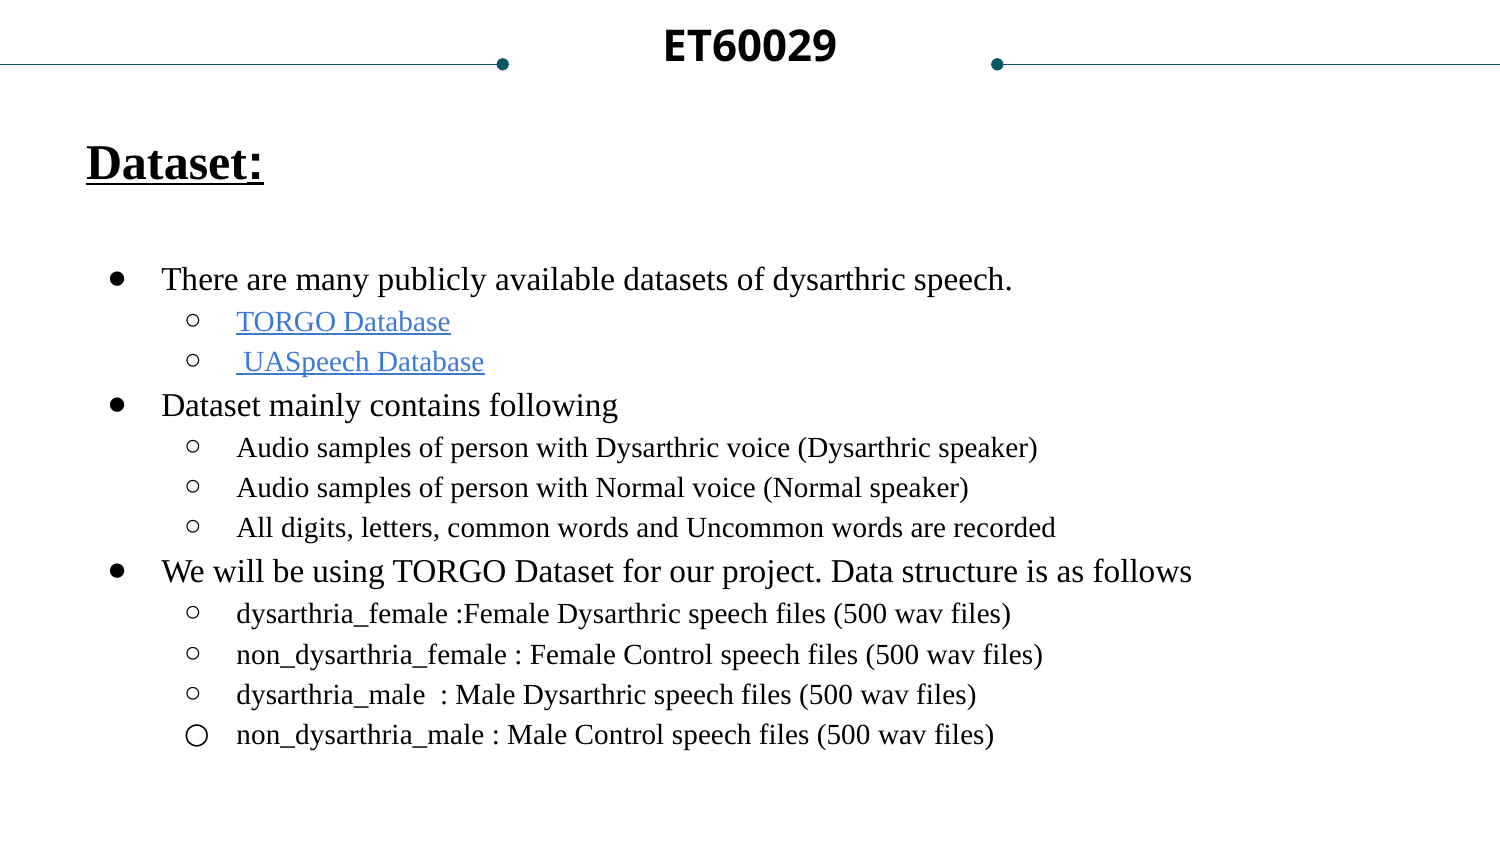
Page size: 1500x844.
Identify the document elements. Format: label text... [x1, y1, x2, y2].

text_box There are many publicly available datasets of dysarthric speech. TORGO Database UASpeech Database Dataset mainly contains following Audio samples of person with Dysarthric voice (Dysarthric speaker) Audio samples of person with Normal voice (Normal speaker) All digits, letters, common words and Uncommon words are recorded We will be using TORGO Dataset for our project. Data structure is as follows dysarthria_female :Female Dysarthric speech files (500 wav files) non_dysarthria_female : Female Control speech files (500 wav files) dysarthria_male : Male Dysarthric speech files (500 wav files) non_dysarthria_male : Male Control speech files (500 wav files) [71, 236, 1500, 766]
text_box ET60029 [28, 23, 1472, 124]
text_box Dataset: [71, 114, 309, 205]
